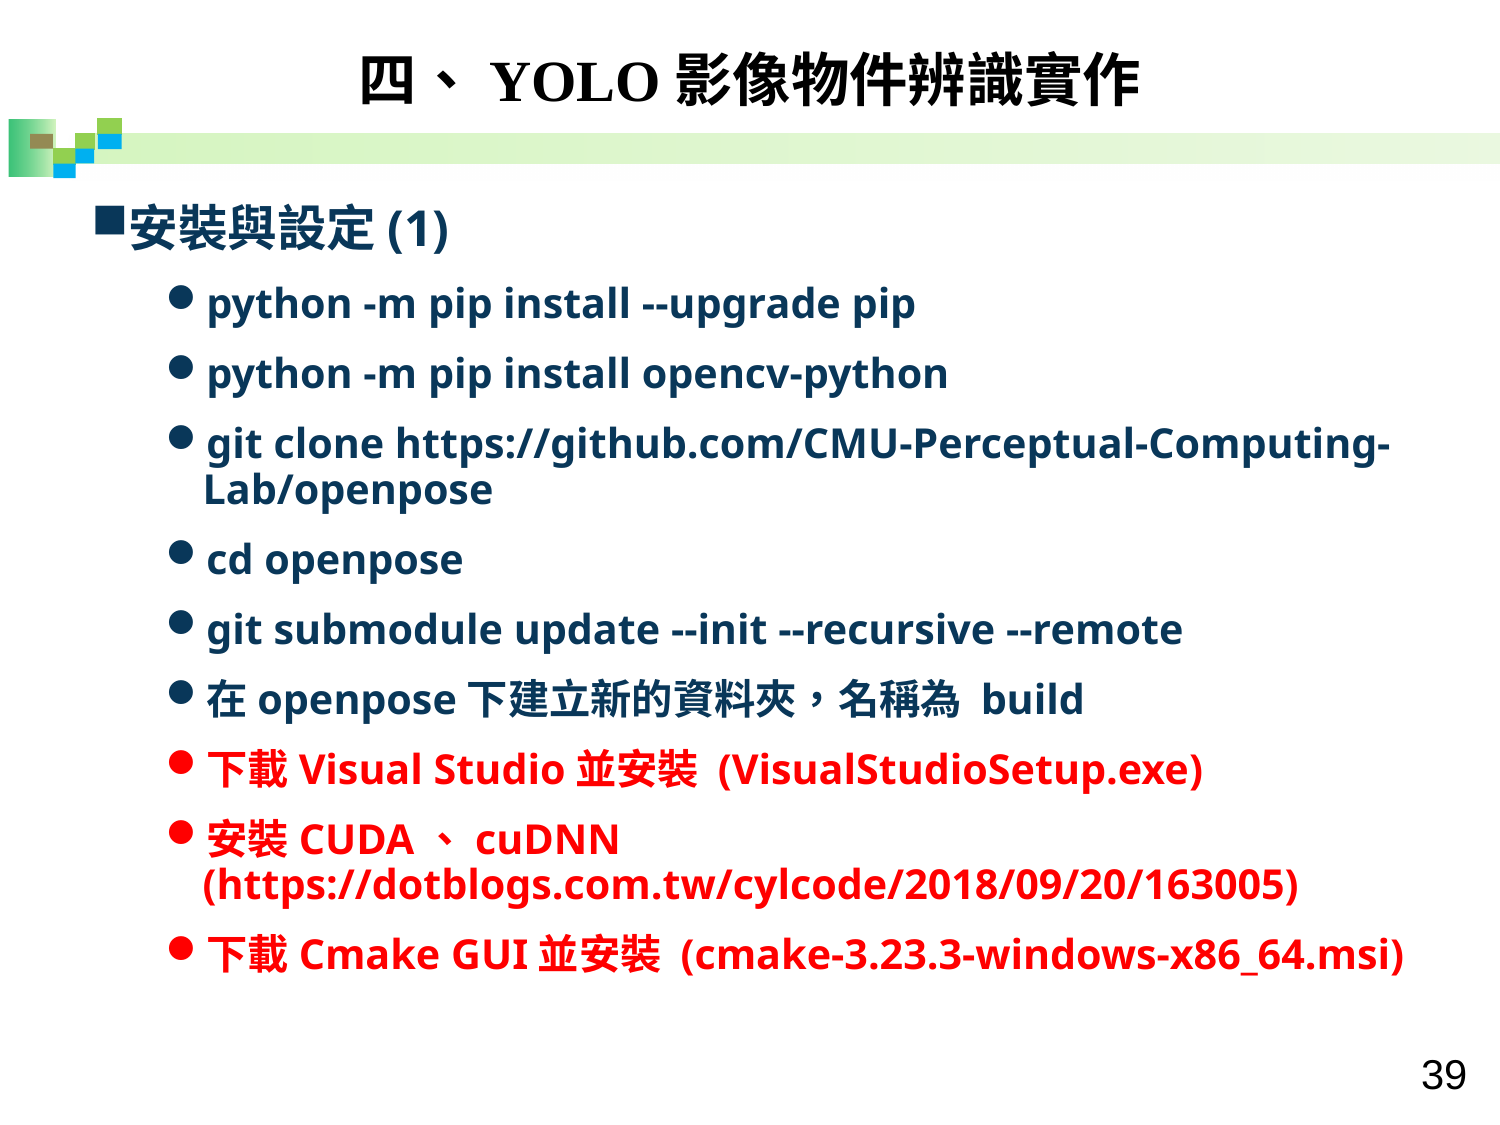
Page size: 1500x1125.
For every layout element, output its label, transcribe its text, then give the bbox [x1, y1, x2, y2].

text_box 安裝與設定(1) python -m pip install --upgrade pip python -m pip install opencv-python git clone https://github.com/CMU-Perceptual-Computing-Lab/openpose cd openpose git submodule update --init --recursive --remote 在openpose下建立新的資料夾，名稱為 build 下載Visual Studio並安裝 (VisualStudioSetup.exe) 安裝CUDA、cuDNN (https://dotblogs.com.tw/cylcode/2018/09/20/163005) 下載Cmake GUI並安裝 (cmake-3.23.3-windows-x86_64.msi) [76, 196, 1424, 1035]
text_box 四、YOLO影像物件辨識實作 [0, 43, 1500, 121]
